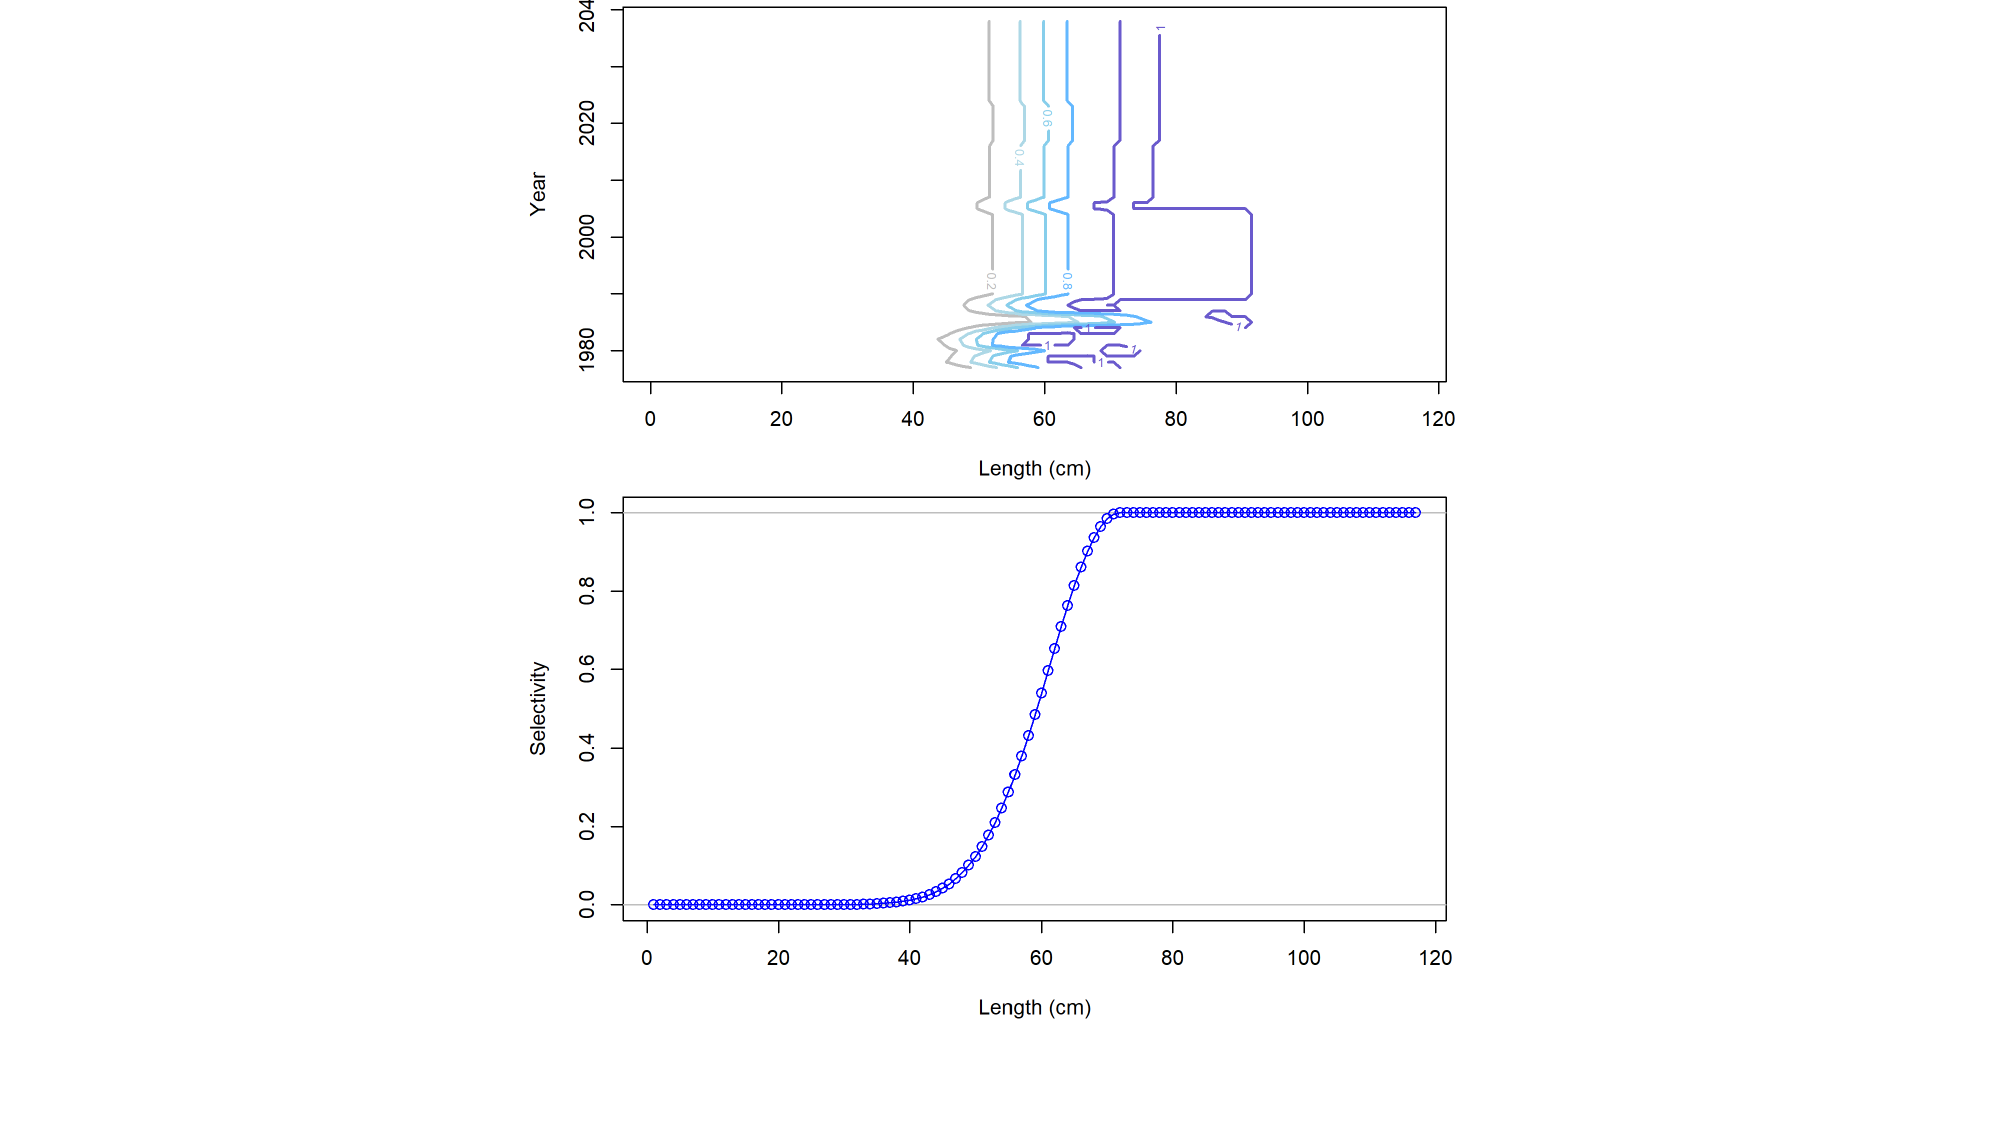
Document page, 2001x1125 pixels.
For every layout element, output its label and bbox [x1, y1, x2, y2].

text_box [522, 0, 1498, 1046]
